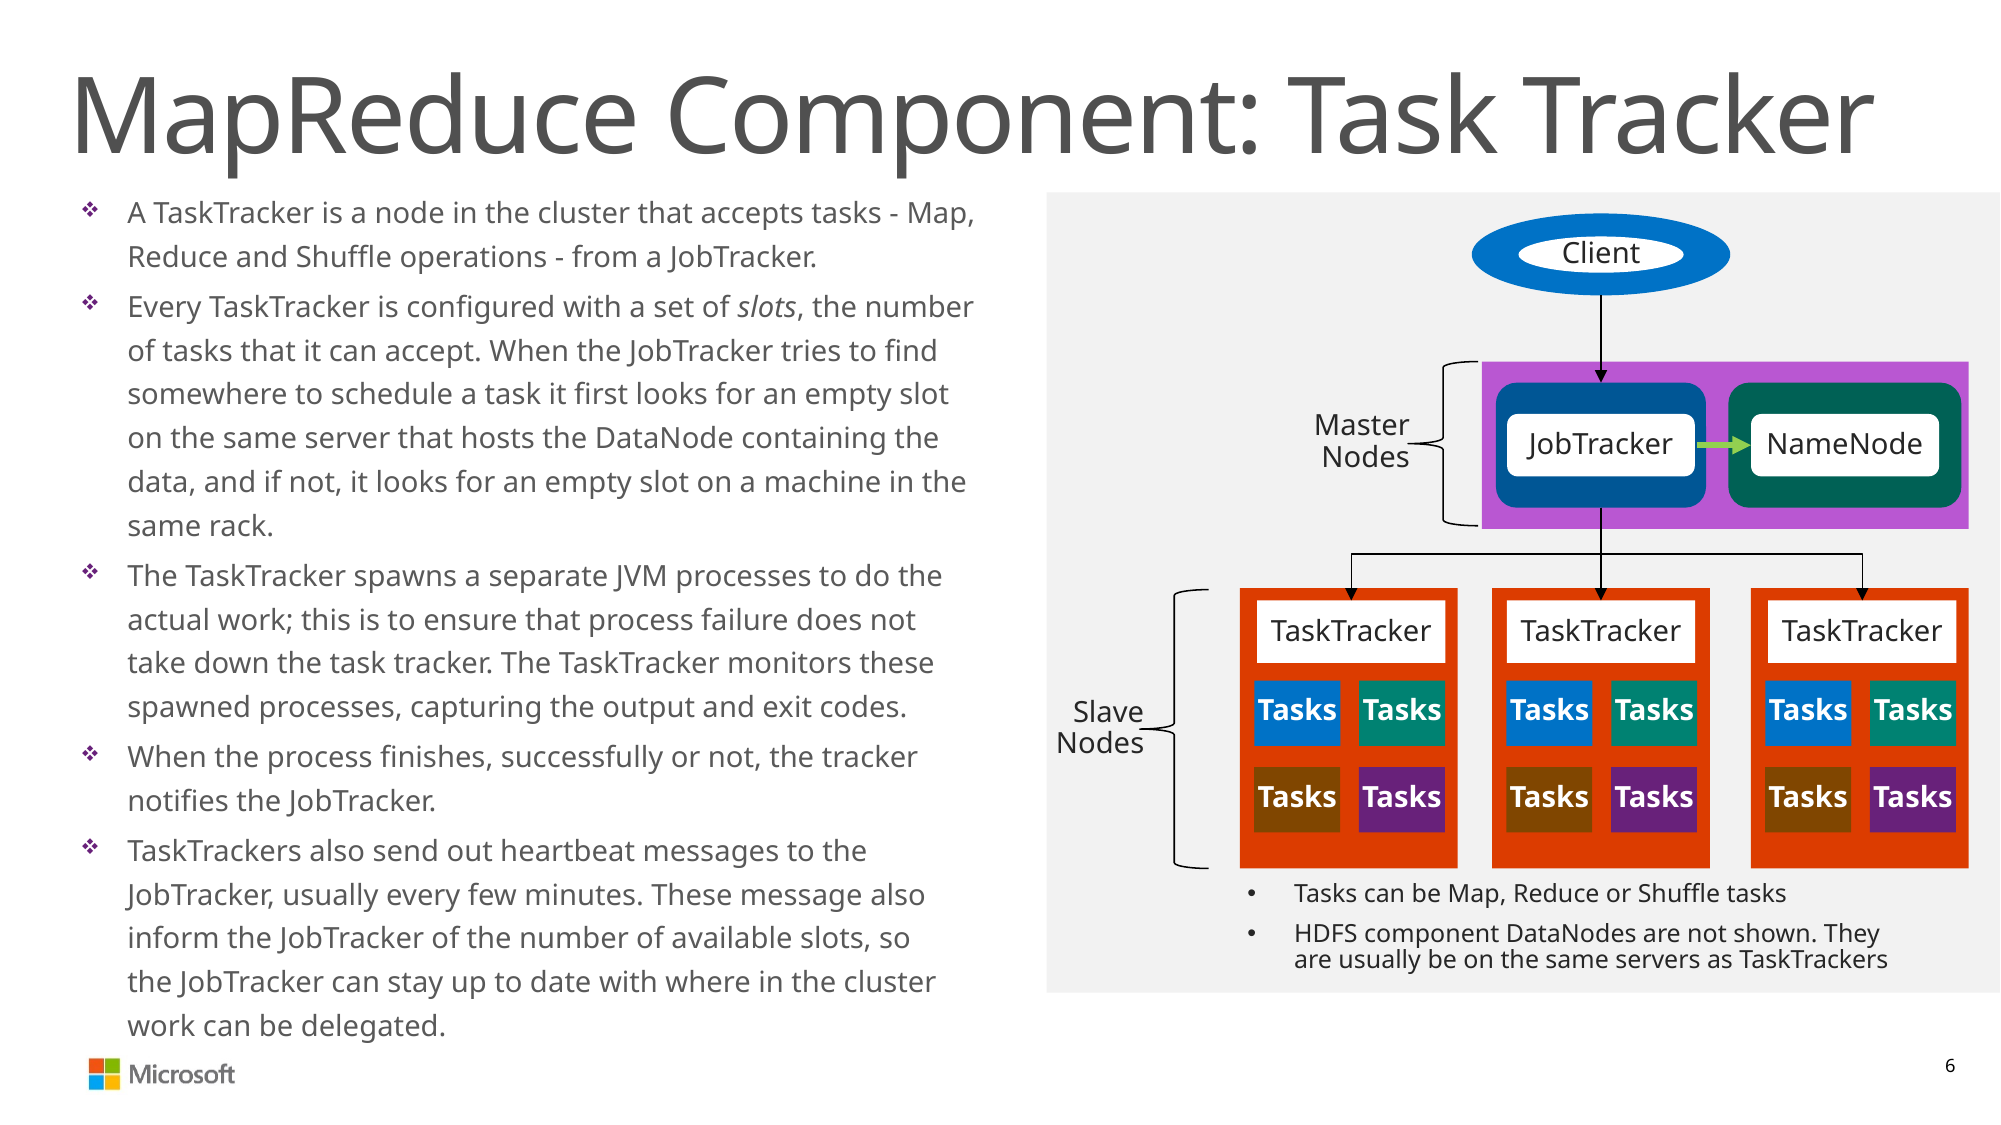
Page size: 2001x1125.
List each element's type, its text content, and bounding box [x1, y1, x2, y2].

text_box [1046, 213, 1969, 993]
title MapReduce Component: Task Tracker [44, 47, 1956, 200]
text_box A TaskTracker is a node in the cluster that accepts tasks - Map, Reduce and Shuffle operations - from a JobTracker. Every TaskTracker is configured with a set of slots, the number of tasks that it can accept. When the JobTracker tries to find somewhere to schedule a task it first looks for an empty slot on the same server that hosts the DataNode containing the data, and if not, it looks for an empty slot on a machine in the same rack. The TaskTracker spawns a separate JVM processes to do the actual work; this is to ensure that process failure does not take down the task tracker. The TaskTracker monitors these spawned processes, capturing the output and exit codes. When the process finishes, successfully or not, the tracker notifies the JobTracker. TaskTrackers also send out heartbeat messages to the JobTracker, usually every few minutes. These message also inform the JobTracker of the number of available slots, so the JobTracker can stay up to date with where in the cluster work can be delegated. [65, 178, 994, 1050]
picture [85, 1055, 240, 1095]
text_box [1046, 192, 2000, 993]
slide_number 6 [1864, 1056, 1956, 1078]
